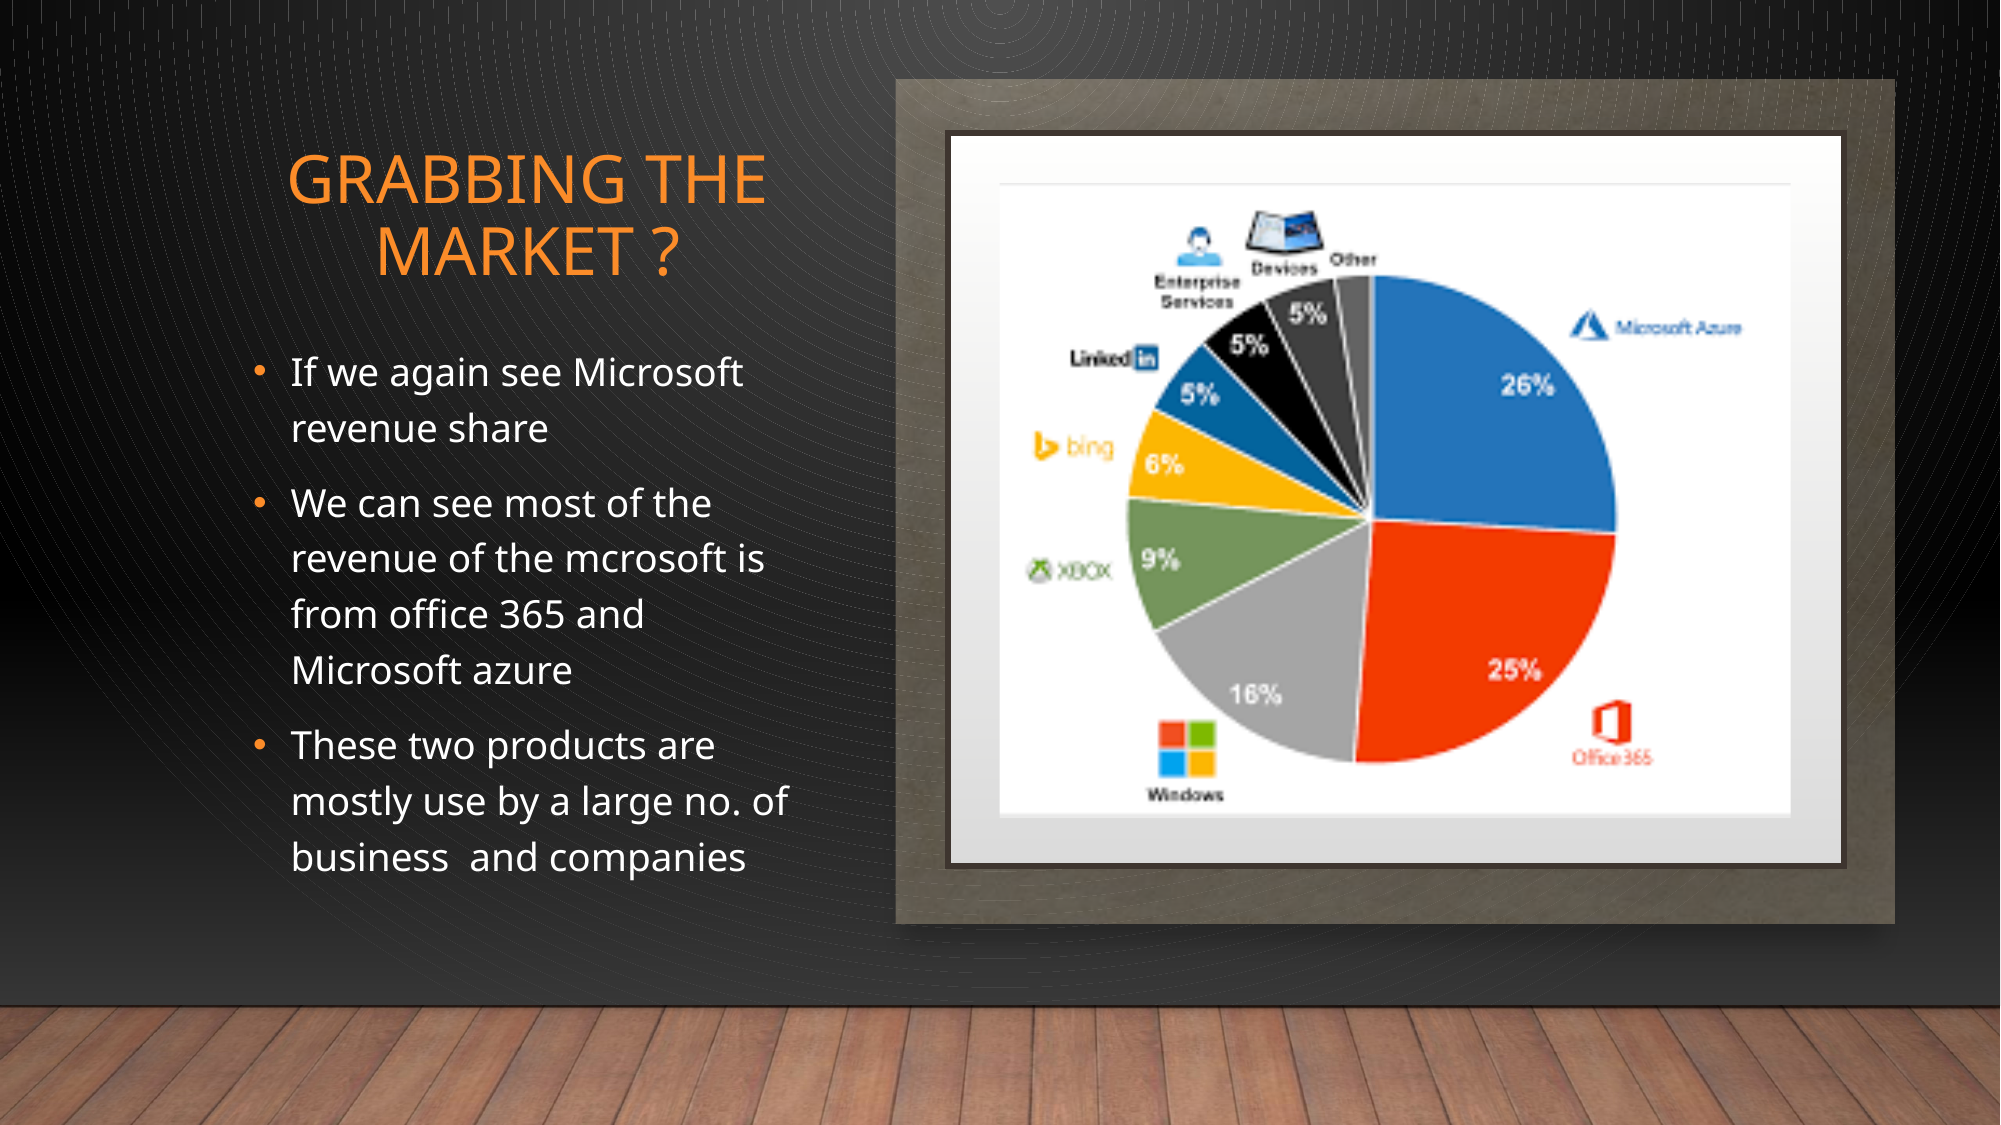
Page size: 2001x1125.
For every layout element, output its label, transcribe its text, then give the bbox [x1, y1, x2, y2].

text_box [895, 78, 1896, 924]
list If we again see Microsoft revenue share We can see most of the revenue of the mcrosoft is from office 365 and Microsoft azure These two products are mostly use by a large no. of business and companies [238, 330, 817, 897]
title Grabbing the market ? [238, 131, 818, 305]
picture [0, 1005, 2000, 1125]
picture [999, 182, 1791, 818]
